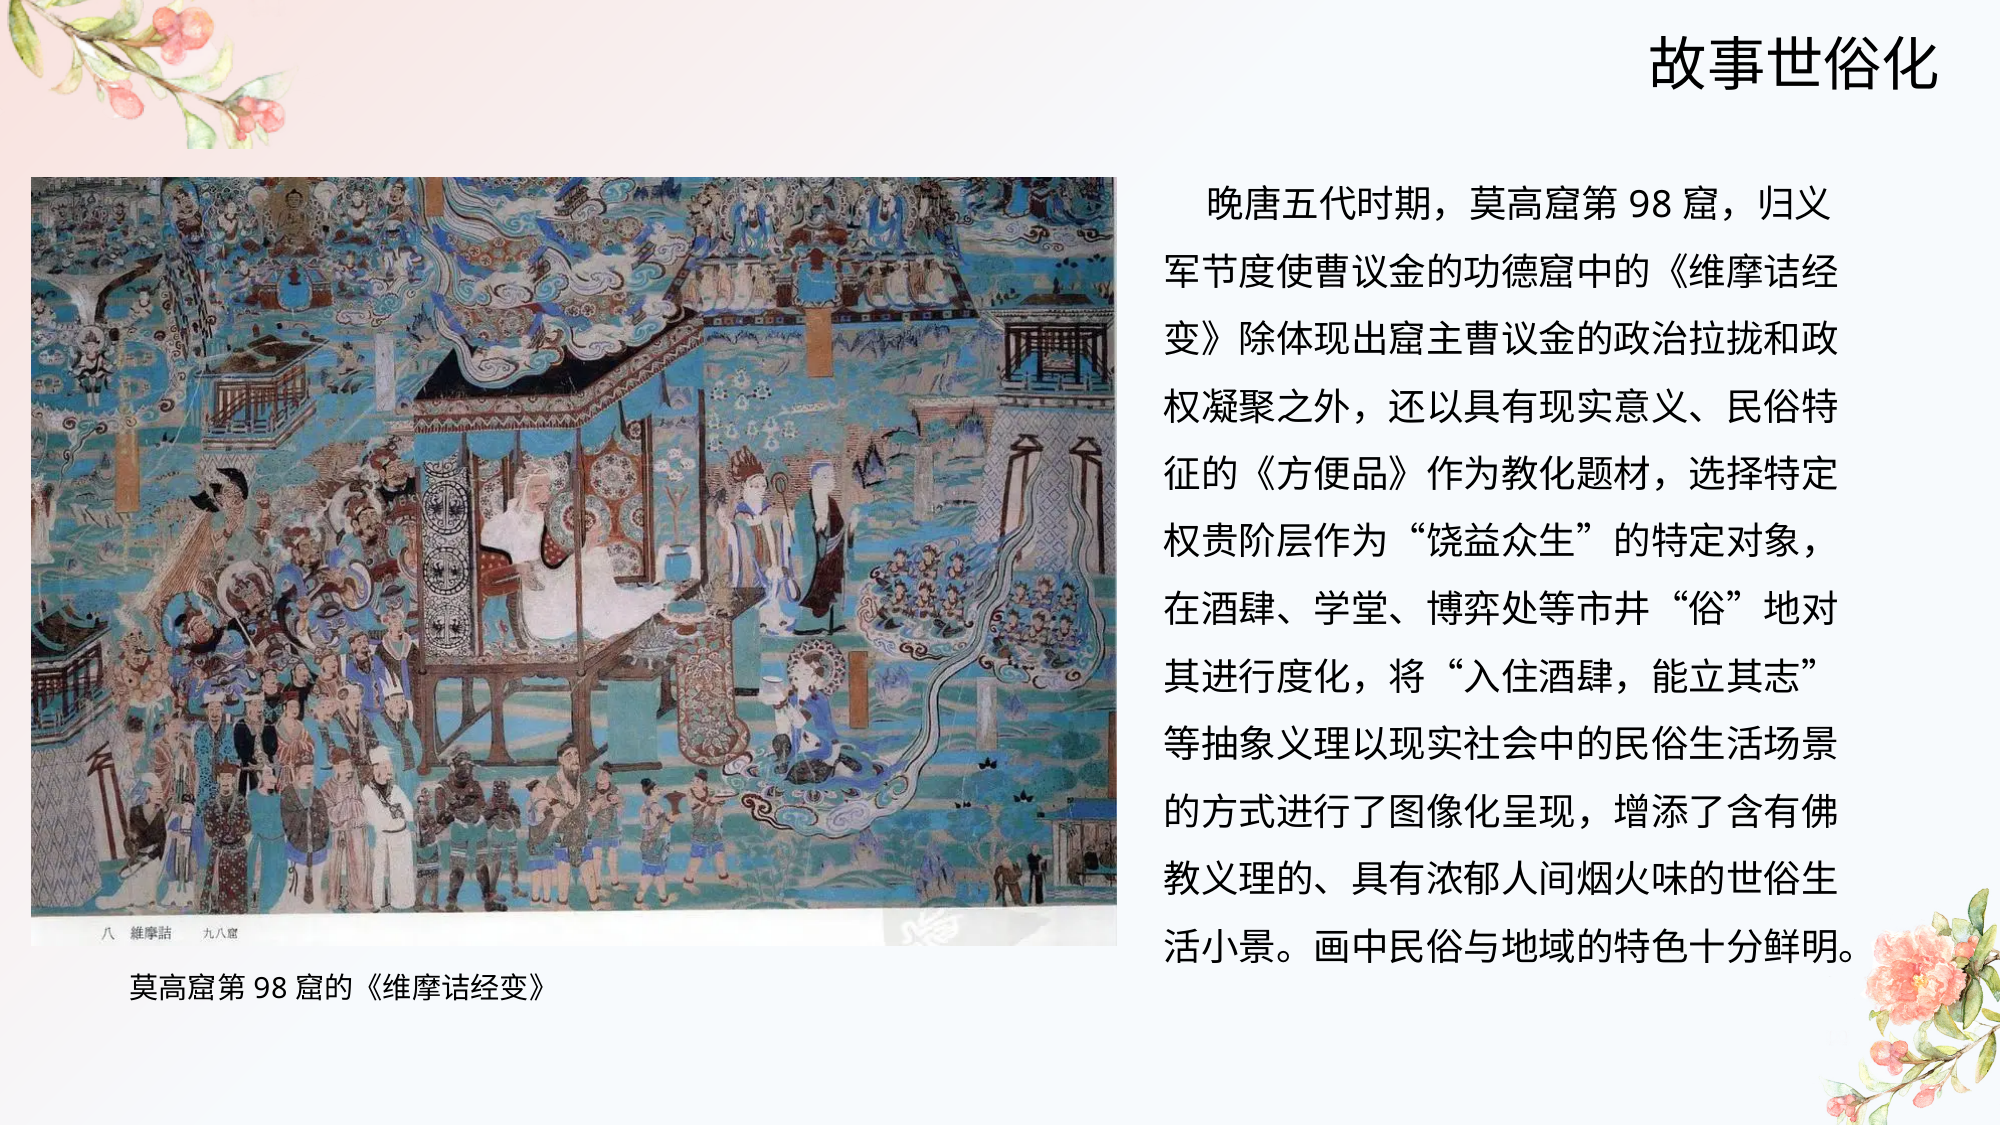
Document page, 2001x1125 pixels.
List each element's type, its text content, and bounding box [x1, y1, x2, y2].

text_box 晚唐五代时期，莫高窟第98窟，归义军节度使曹议金的功德窟中的《维摩诘经变》除体现出窟主曹议金的政治拉拢和政权凝聚之外，还以具有现实意义、民俗特征的《方便品》作为教化题材，选择特定权贵阶层作为“饶益众生”的特定对象，在酒肆、学堂、博弈处等市井“俗”地对其进行度化，将“入住酒肆，能立其志”等抽象义理以现实社会中的民俗生活场景的方式进行了图像化呈现，增添了含有佛教义理的、具有浓郁人间烟火味的世俗生活小景。画中民俗与地域的特色十分鲜明。 [1148, 150, 1872, 975]
picture [1802, 872, 2000, 1125]
picture [31, 177, 1117, 946]
text_box 莫高窟第98窟的《维摩诘经变》 [114, 962, 689, 1013]
text_box 故事世俗化 [1481, 20, 2000, 105]
picture [0, 0, 325, 149]
